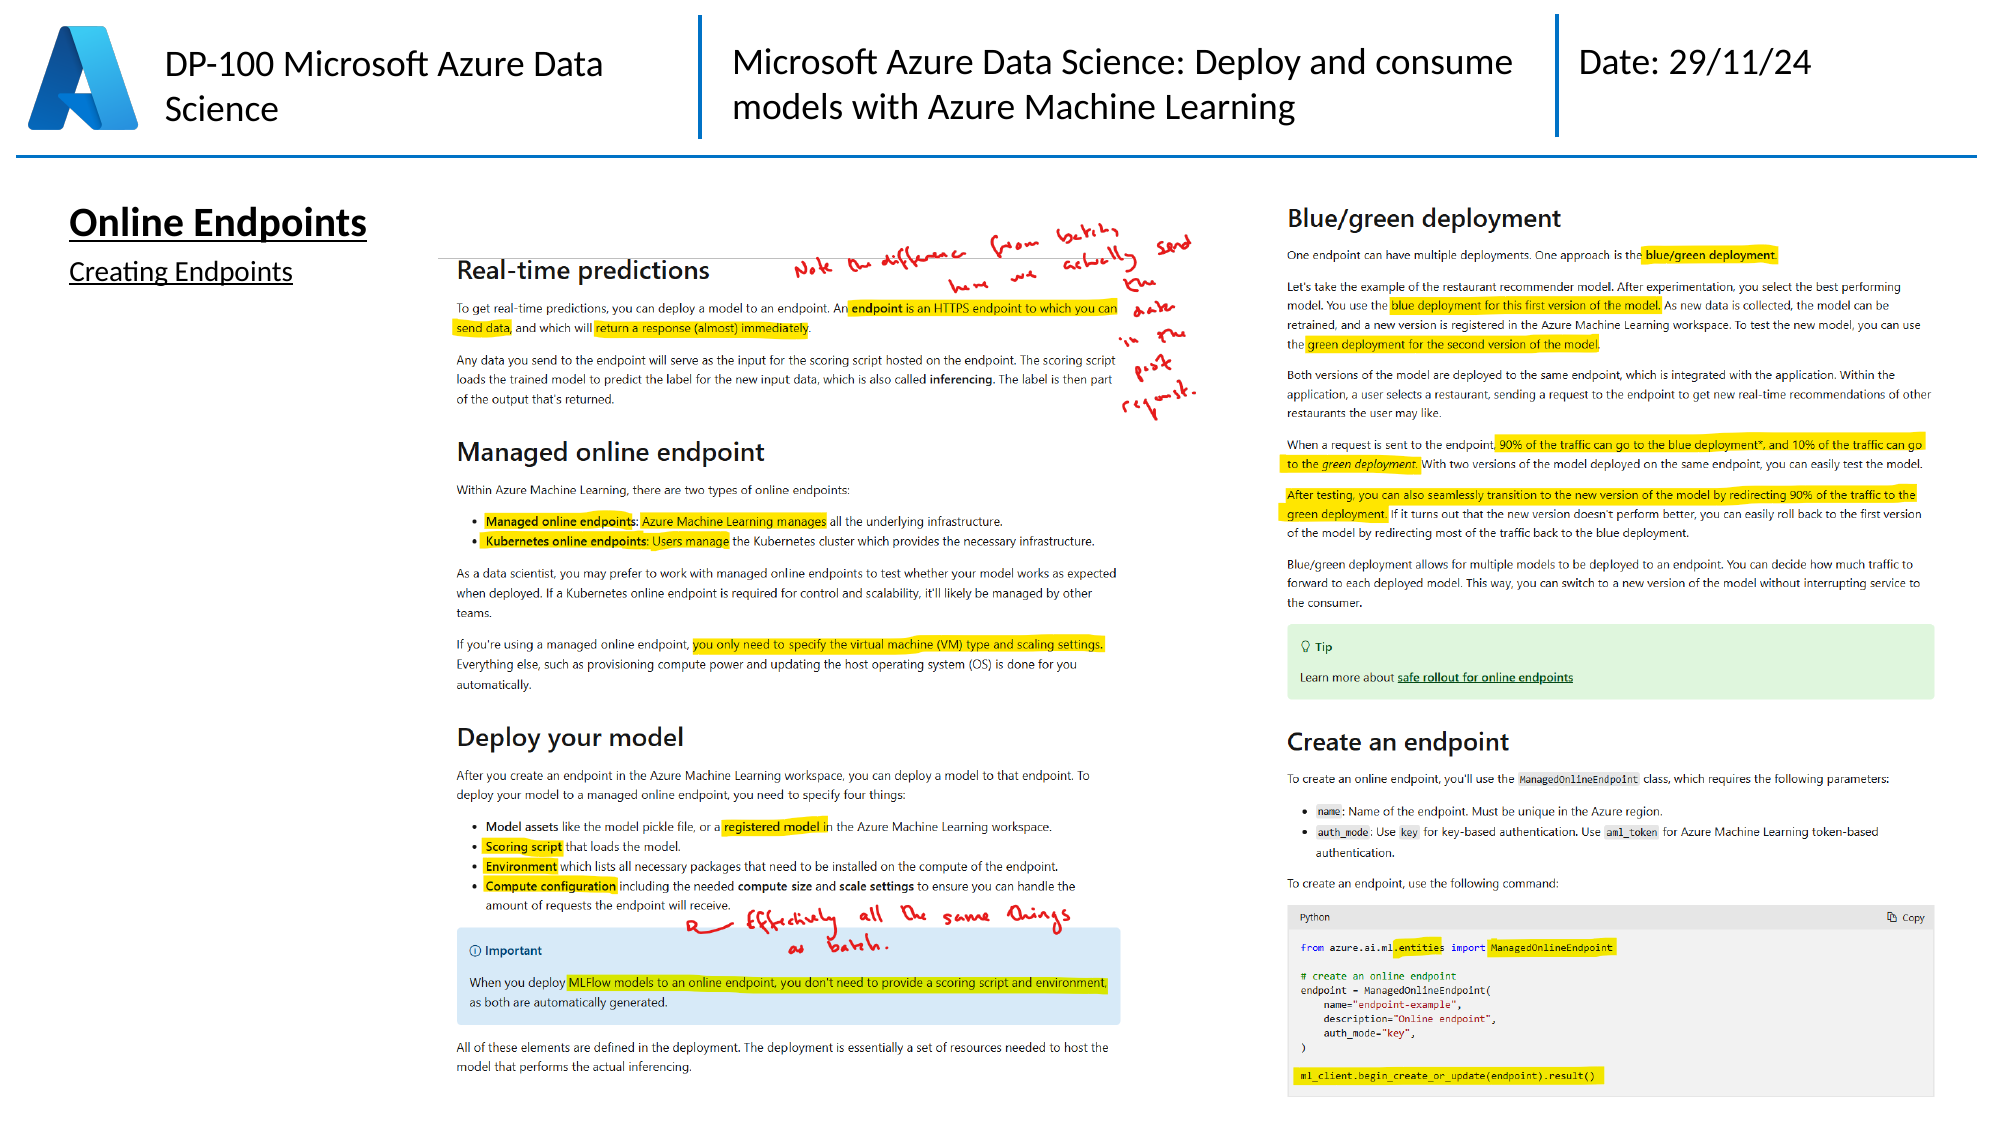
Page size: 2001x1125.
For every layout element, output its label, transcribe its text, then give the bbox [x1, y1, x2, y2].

picture [438, 222, 1196, 1079]
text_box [16, 13, 1978, 157]
picture [1270, 202, 1946, 1099]
text_box Online Endpoints Creating Endpoints [54, 177, 817, 295]
picture [23, 18, 143, 138]
